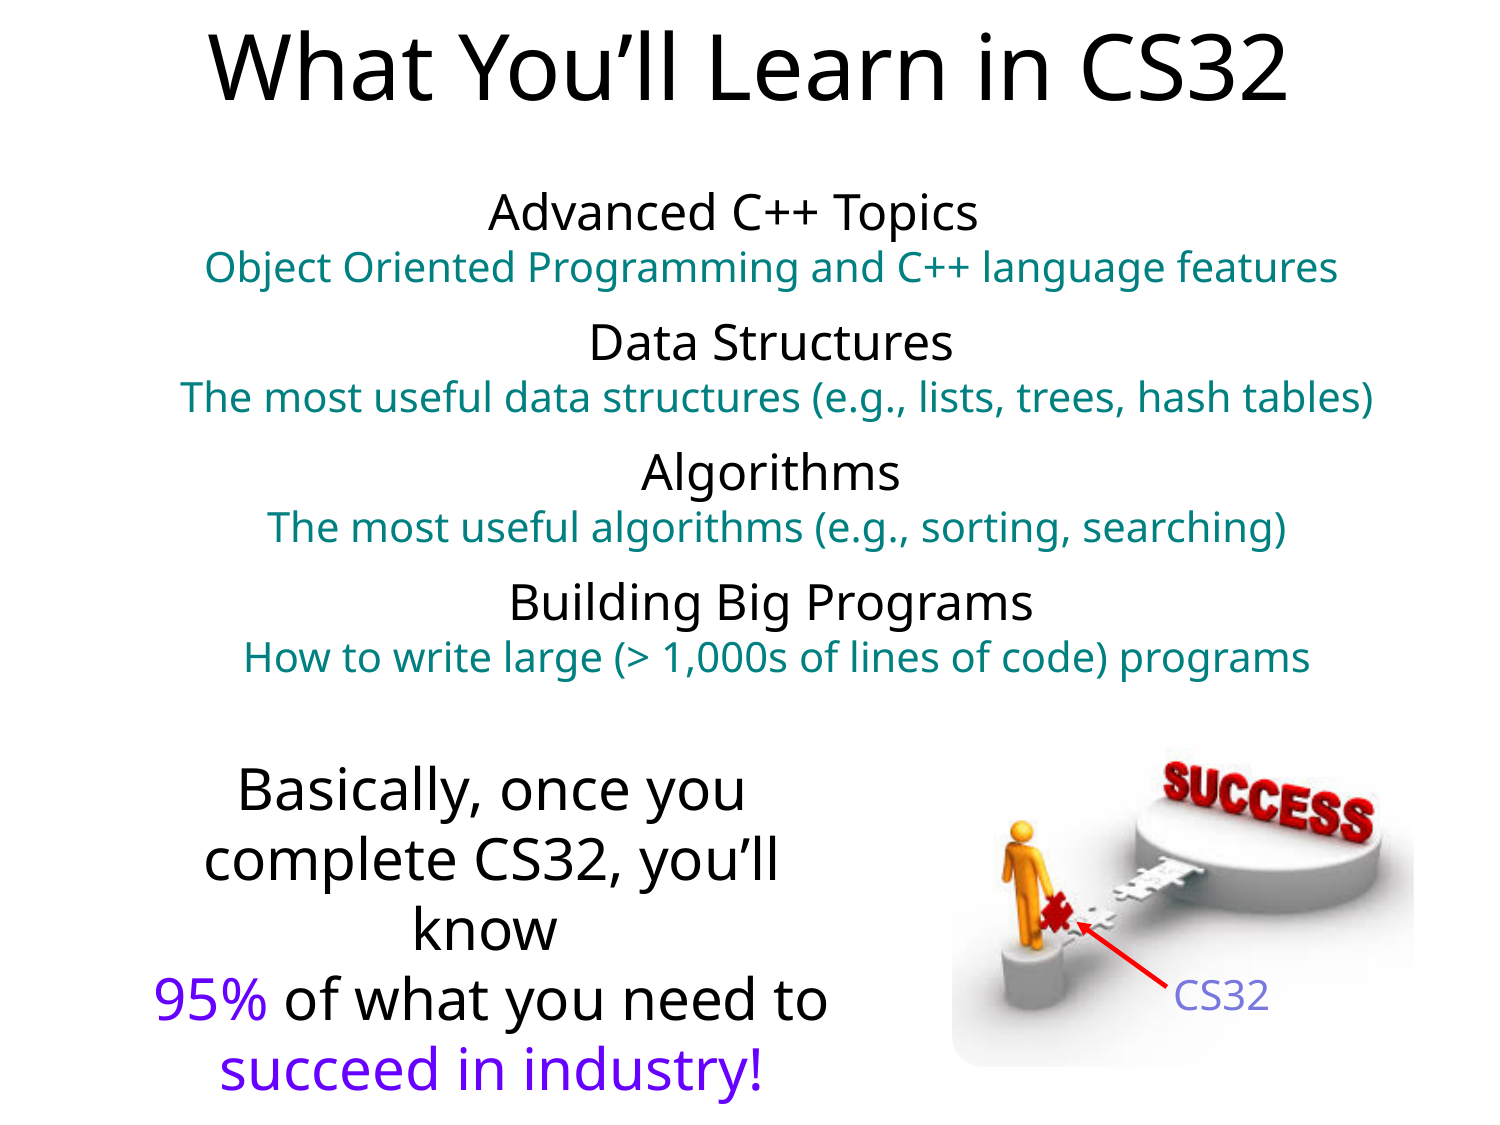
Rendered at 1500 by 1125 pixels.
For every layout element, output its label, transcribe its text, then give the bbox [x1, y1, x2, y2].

text_box Basically, once you complete CS32, you’ll know 95% of what you need to succeed in industry! [109, 744, 875, 1110]
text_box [1076, 921, 1291, 1027]
text_box Advanced C++ Topics Object Oriented Programming and C++ language features Data Structures The most useful data structures (e.g., lists, trees, hash tables) Algorithms The most useful algorithms (e.g., sorting, searching) Building Big Programs How to write large (> 1,000s of lines of code) programs [54, 173, 1414, 738]
title What You’ll Learn in CS32 [112, 0, 1388, 158]
picture [951, 720, 1414, 1067]
